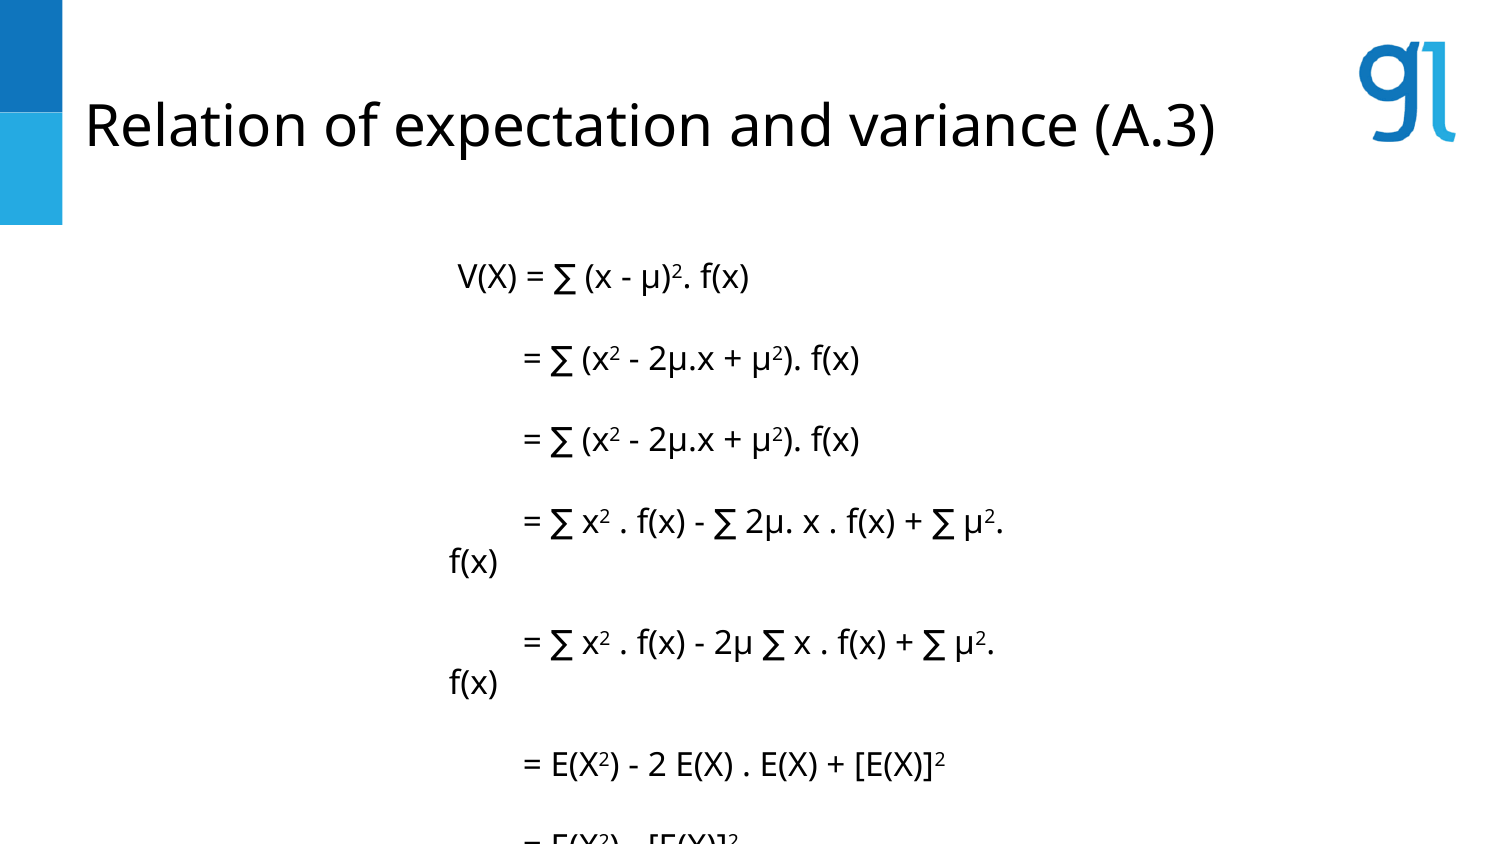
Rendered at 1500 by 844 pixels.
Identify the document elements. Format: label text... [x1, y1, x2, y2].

title Relation of expectation and variance (A.3) [69, 72, 1398, 167]
list V(X) = ∑ (x - µ)2. f(x) = ∑ (x2 - 2µ.x + µ2). f(x) = ∑ (x2 - 2µ.x + µ2). f(x) = ∑ x2 . f(x) - ∑ 2µ. x . f(x) + ∑ µ2. f(x) = ∑ x2 . f(x) - 2µ ∑ x . f(x) + ∑ µ2. f(x) = E(X2) - 2 E(X) . E(X) + [E(X)]2 = E(X2) - [E(X)]2 [434, 240, 1066, 779]
picture [1331, 17, 1482, 167]
